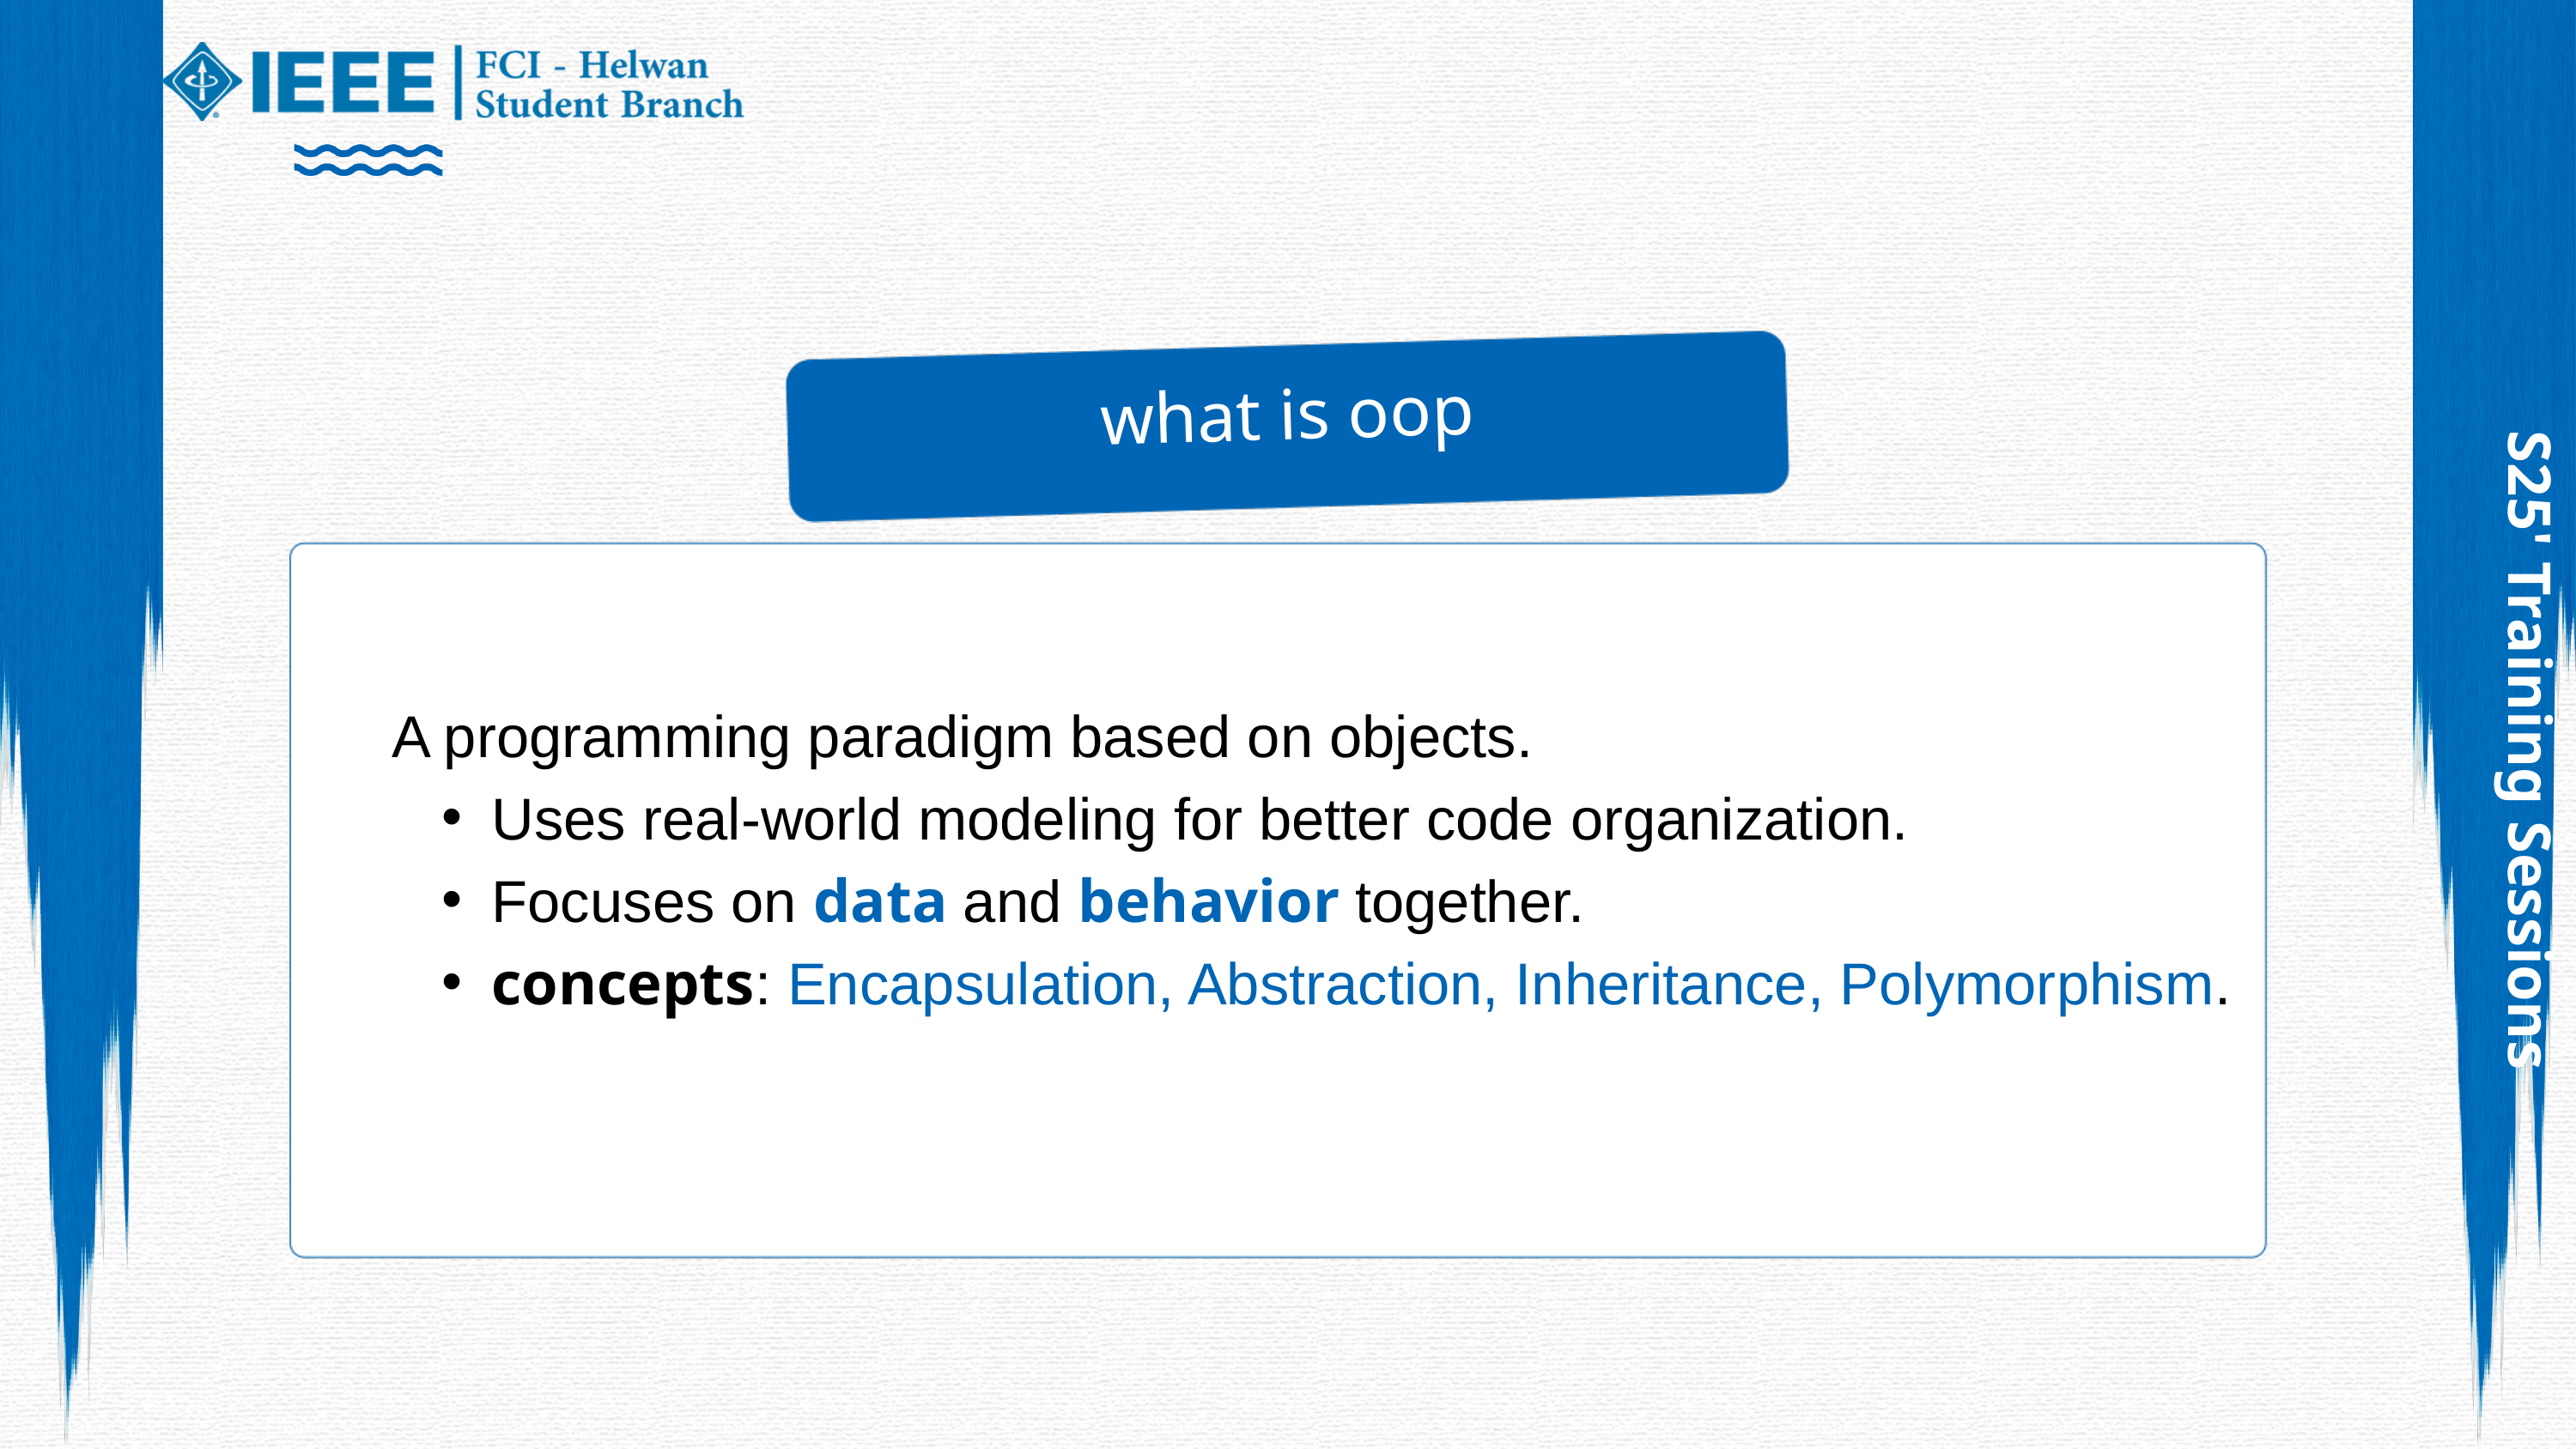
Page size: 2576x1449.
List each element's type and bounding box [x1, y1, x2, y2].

text_box [0, 642, 806, 806]
text_box [162, 41, 747, 122]
text_box [2205, 710, 2576, 791]
text_box [0, 0, 2576, 1449]
text_box [841, 365, 1735, 486]
text_box [1770, 642, 2576, 806]
